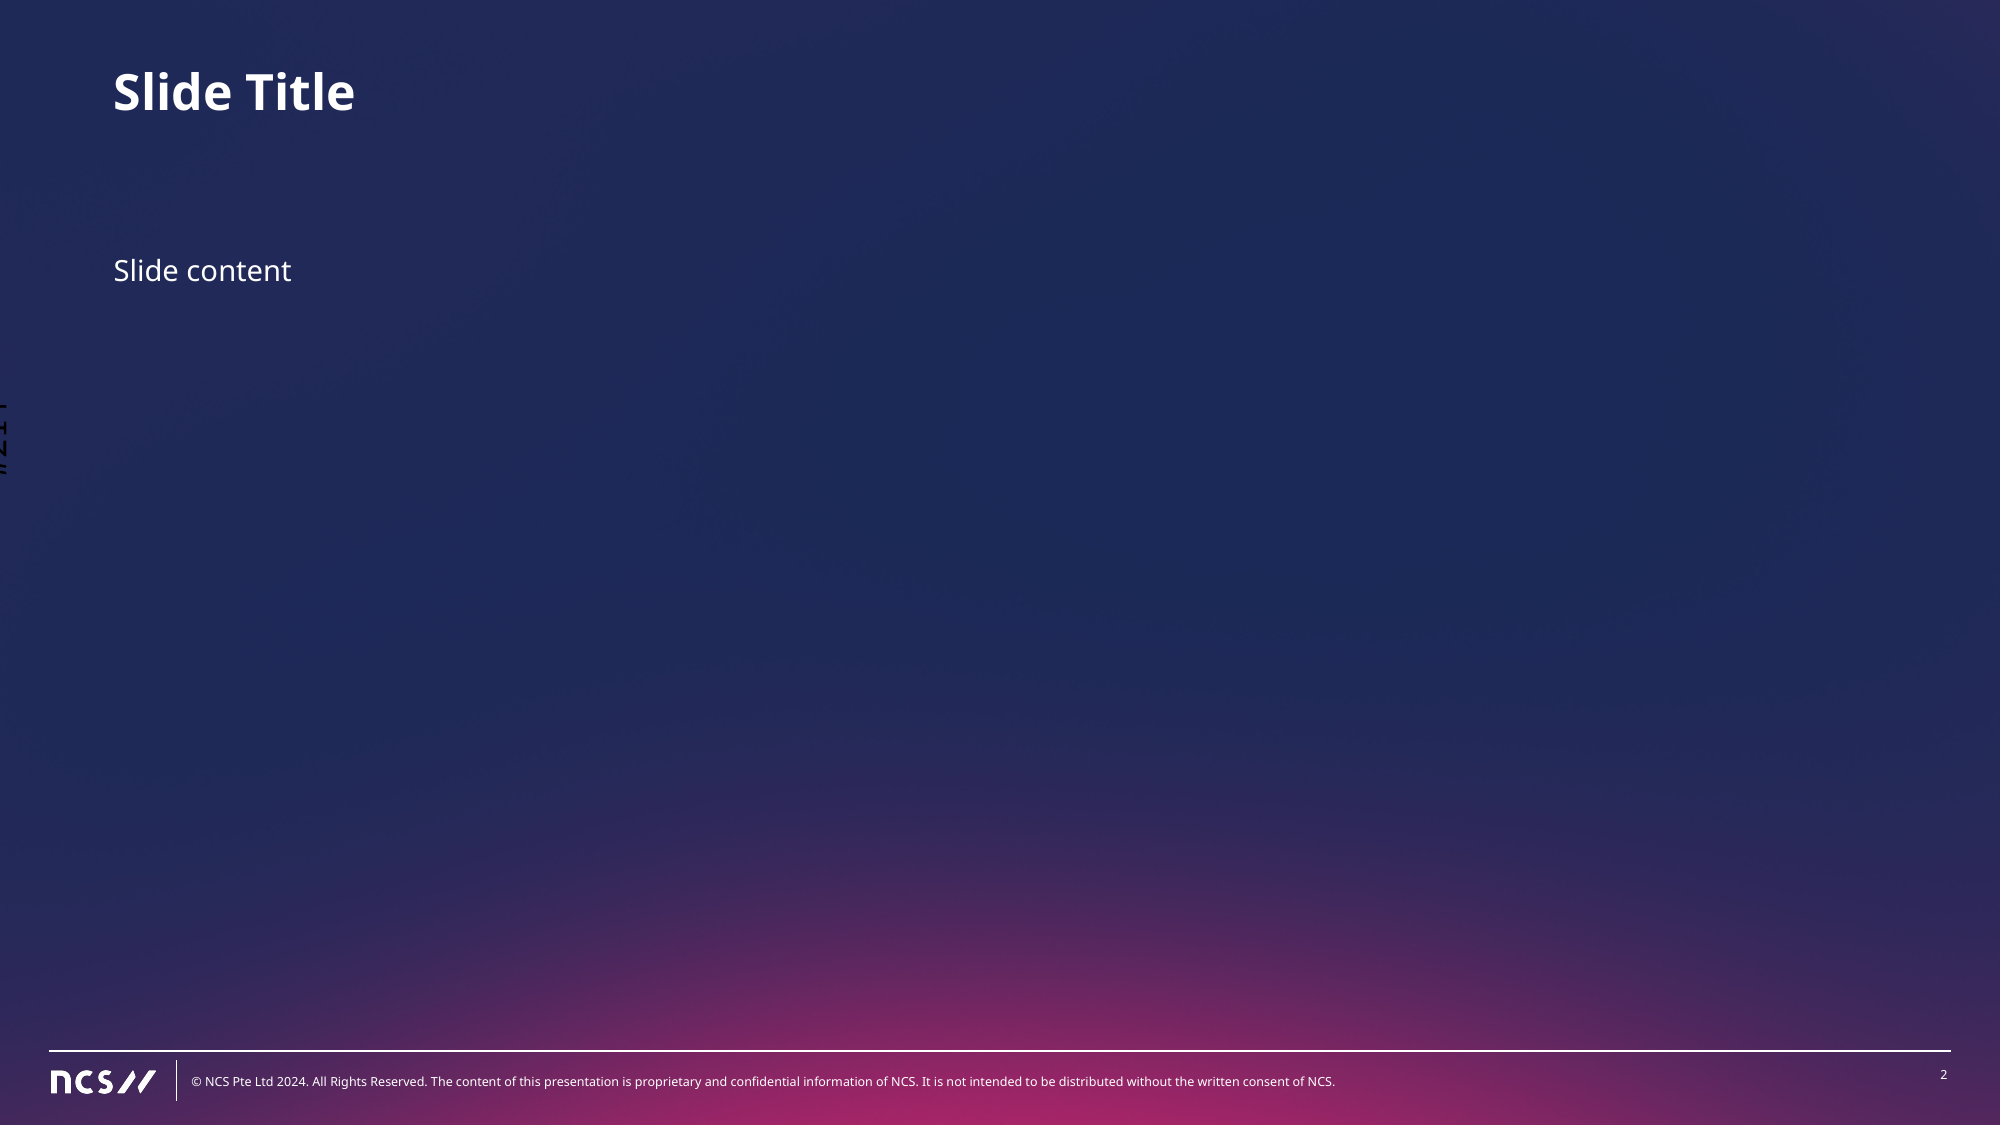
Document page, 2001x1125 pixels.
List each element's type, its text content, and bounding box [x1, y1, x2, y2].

title Slide Title [98, 59, 1903, 192]
picture [0, 0, 2000, 1125]
list Slide content [98, 241, 1903, 637]
